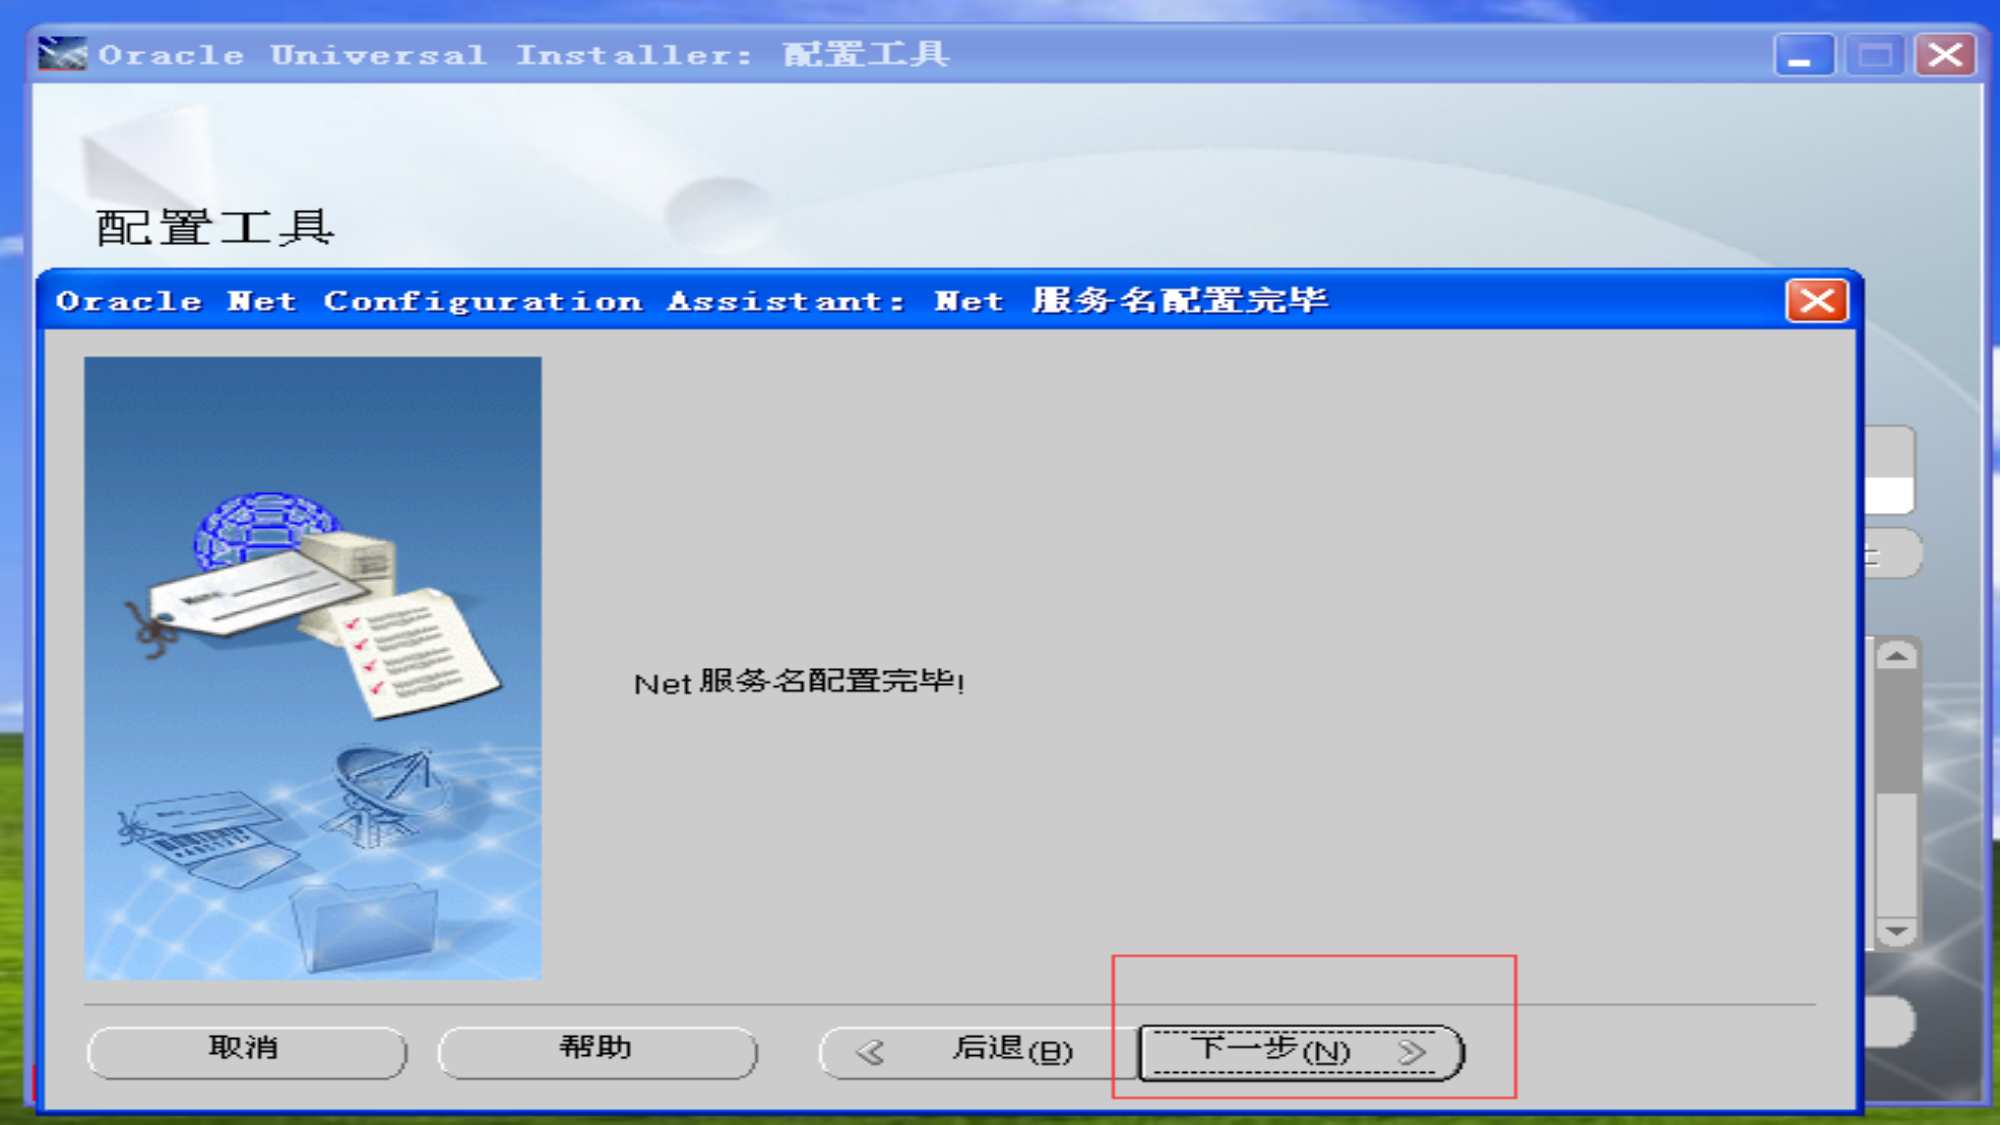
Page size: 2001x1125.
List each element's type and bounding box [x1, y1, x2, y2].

list [0, 0, 2000, 1125]
